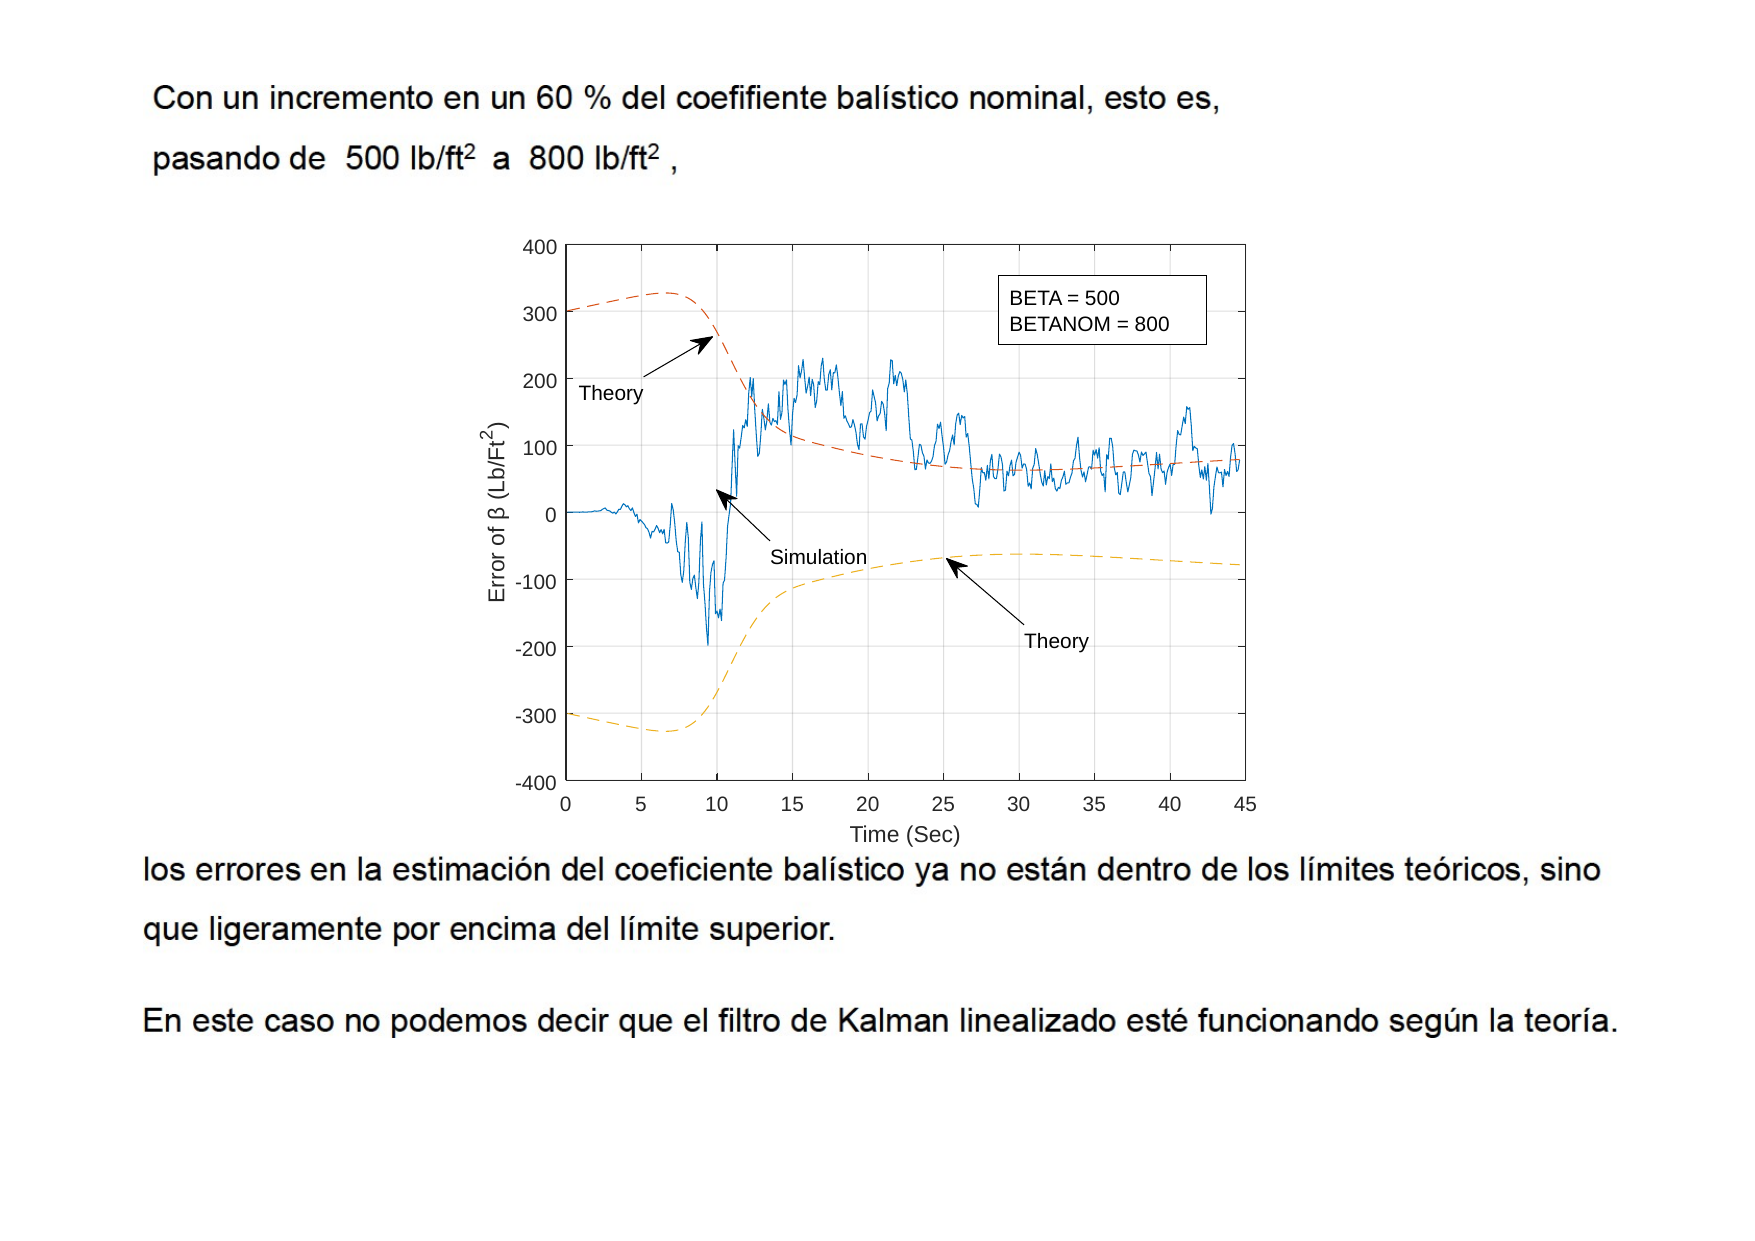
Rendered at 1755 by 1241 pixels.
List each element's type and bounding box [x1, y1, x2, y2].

picture [143, 85, 1617, 1038]
